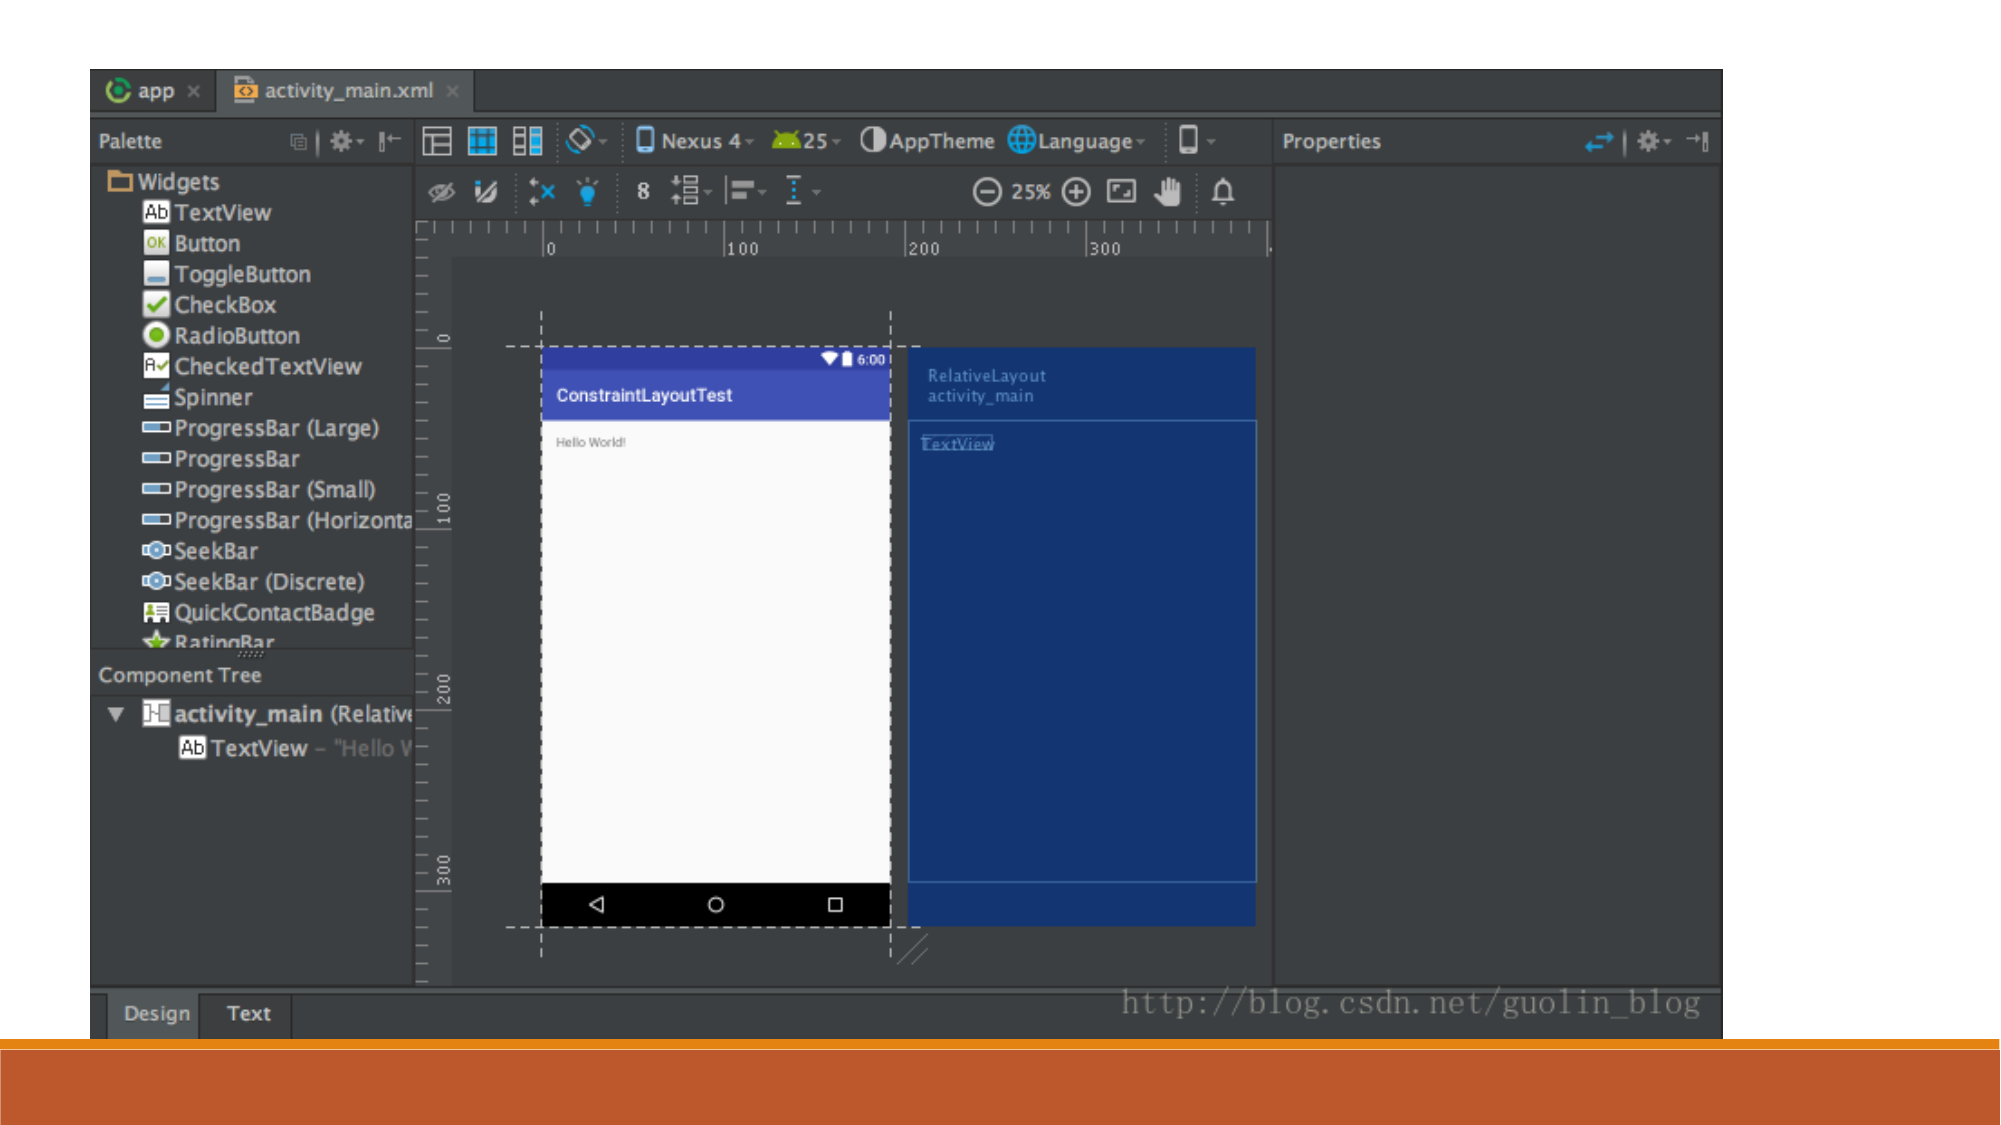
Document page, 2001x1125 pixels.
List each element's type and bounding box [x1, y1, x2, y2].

picture [90, 68, 1723, 1040]
